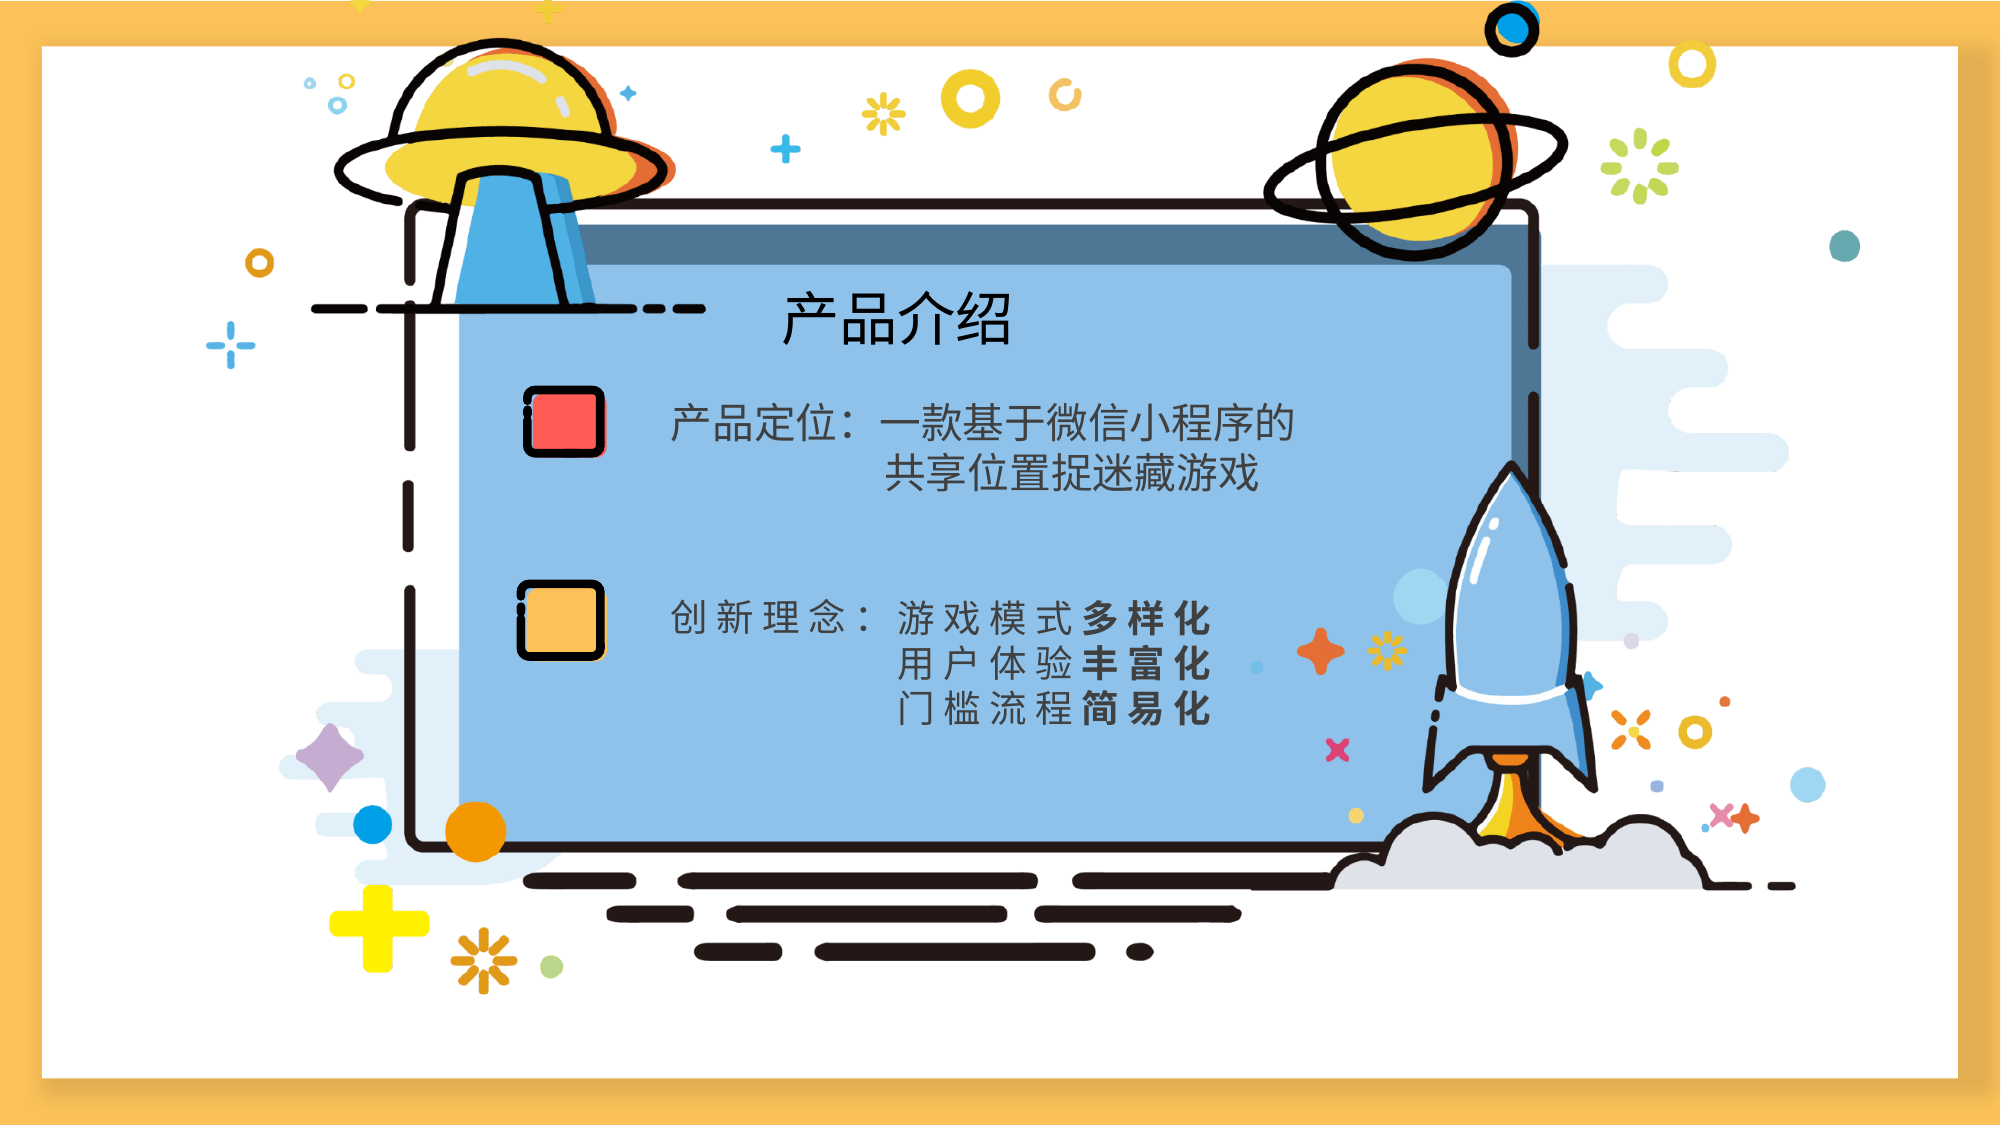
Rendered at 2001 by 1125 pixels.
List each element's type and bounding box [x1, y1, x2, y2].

picture [145, 0, 1907, 1125]
text_box [520, 583, 608, 662]
text_box [527, 389, 607, 458]
